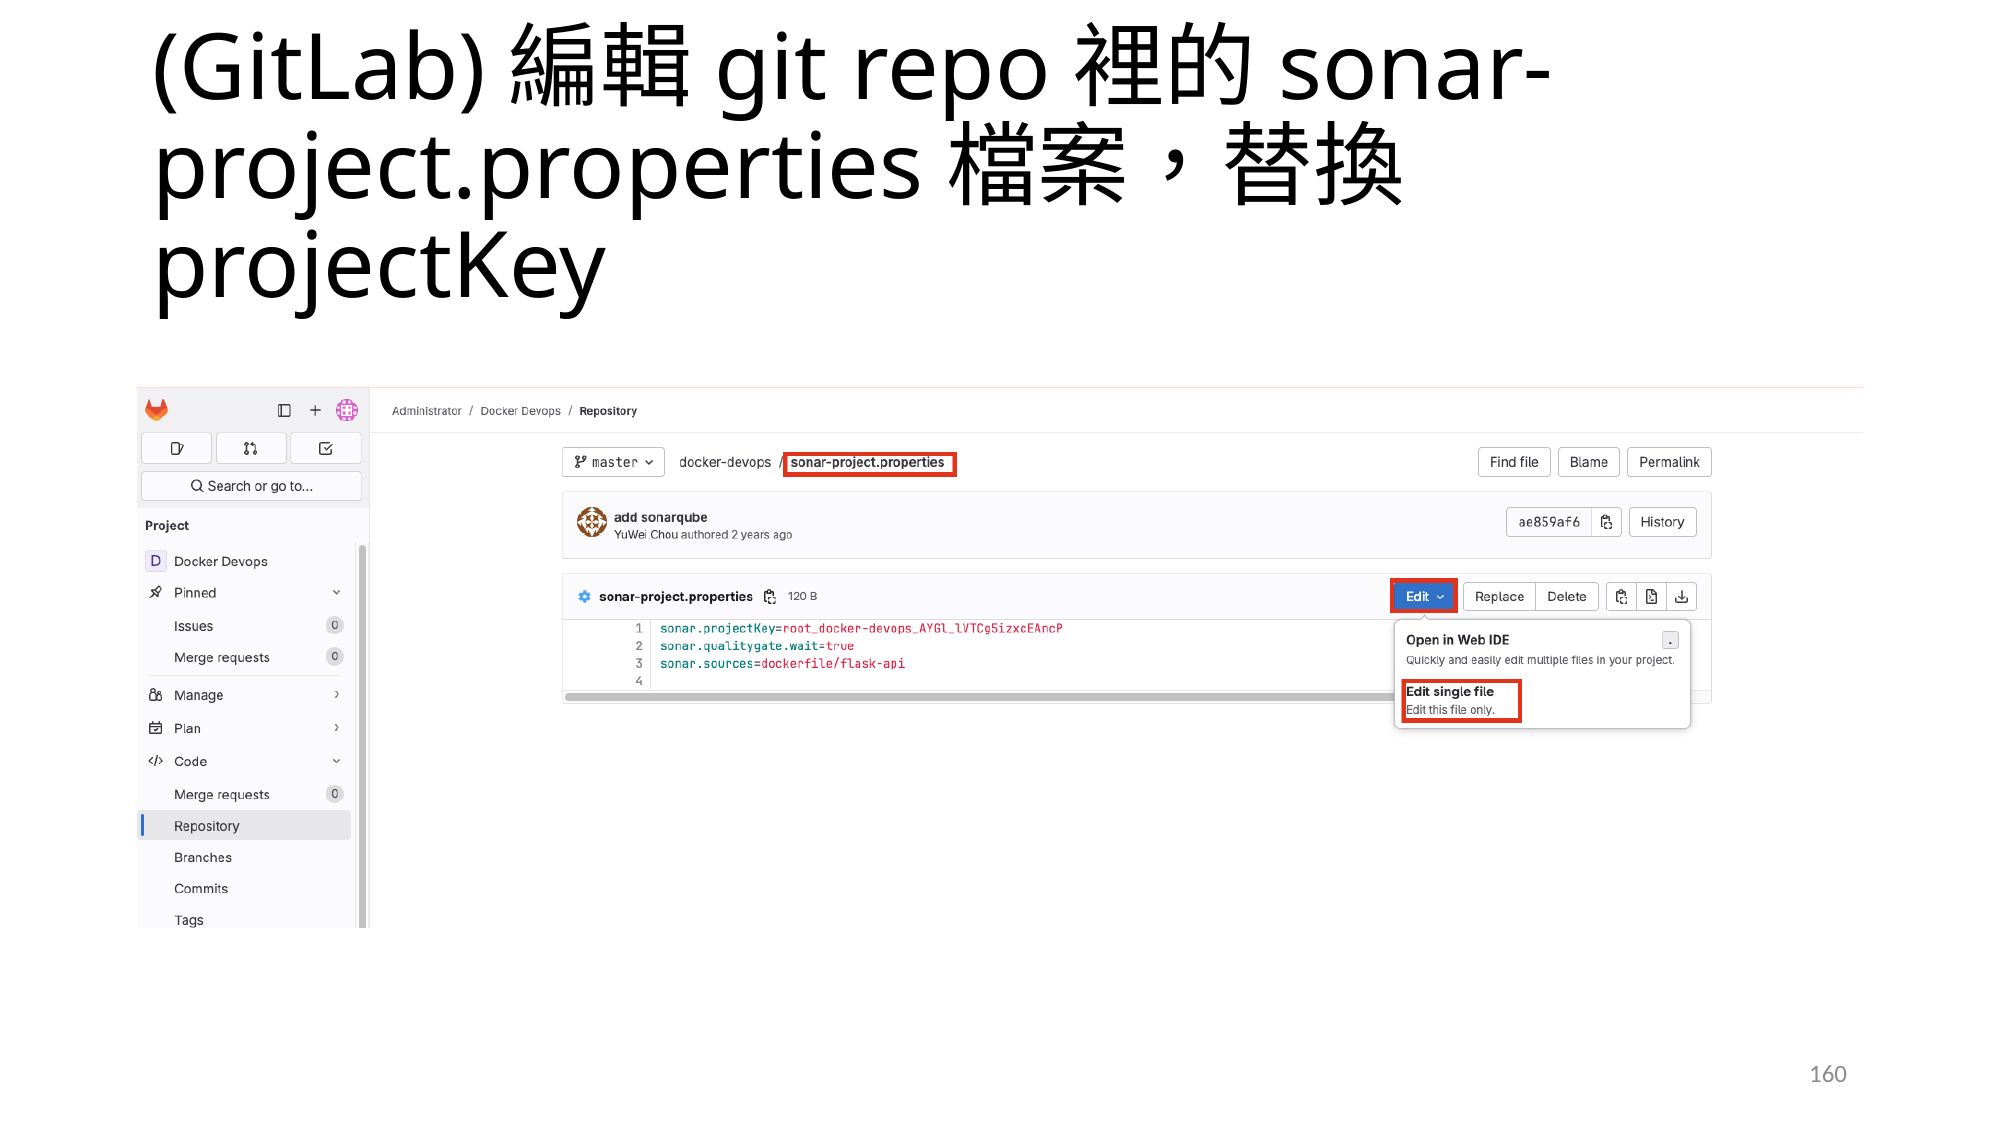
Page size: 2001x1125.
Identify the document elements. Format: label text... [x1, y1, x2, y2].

slide_number 160 [1412, 1042, 1863, 1103]
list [137, 385, 1863, 928]
title (GitLab)編輯git repo裡的sonar-project.properties檔案，替換projectKey [137, 59, 1863, 278]
